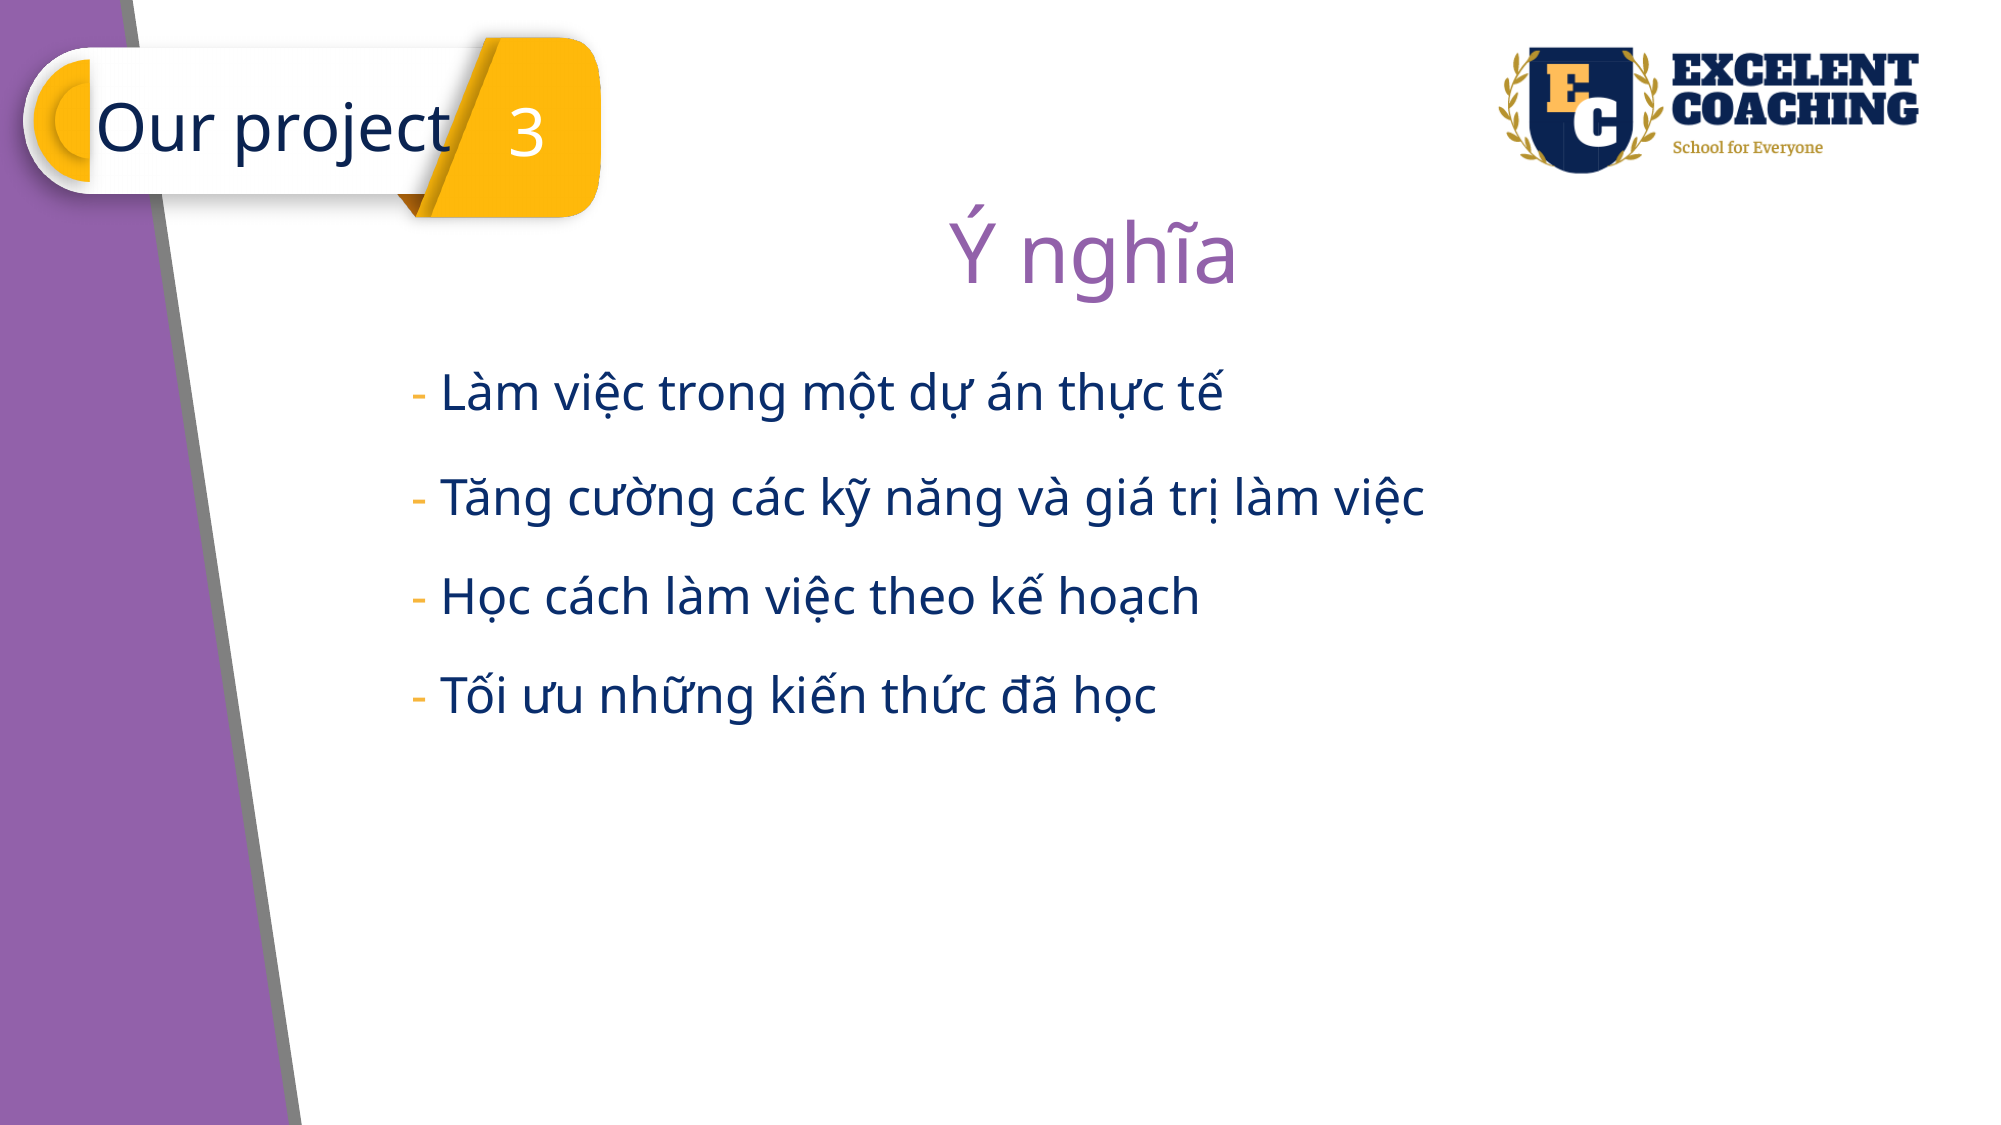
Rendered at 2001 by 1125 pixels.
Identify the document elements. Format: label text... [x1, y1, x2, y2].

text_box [0, 0, 624, 265]
text_box Ý nghĩa [881, 200, 1309, 301]
text_box - Học cách làm việc theo kế hoạch [411, 564, 1888, 625]
text_box - Tối ưu những kiến thức đã học [411, 663, 1888, 724]
text_box - Tăng cường các kỹ năng và giá trị làm việc [411, 465, 1888, 526]
text_box [0, 265, 297, 1125]
picture [1462, 0, 1967, 361]
text_box - Làm việc trong một dự án thực tế [411, 360, 1888, 421]
